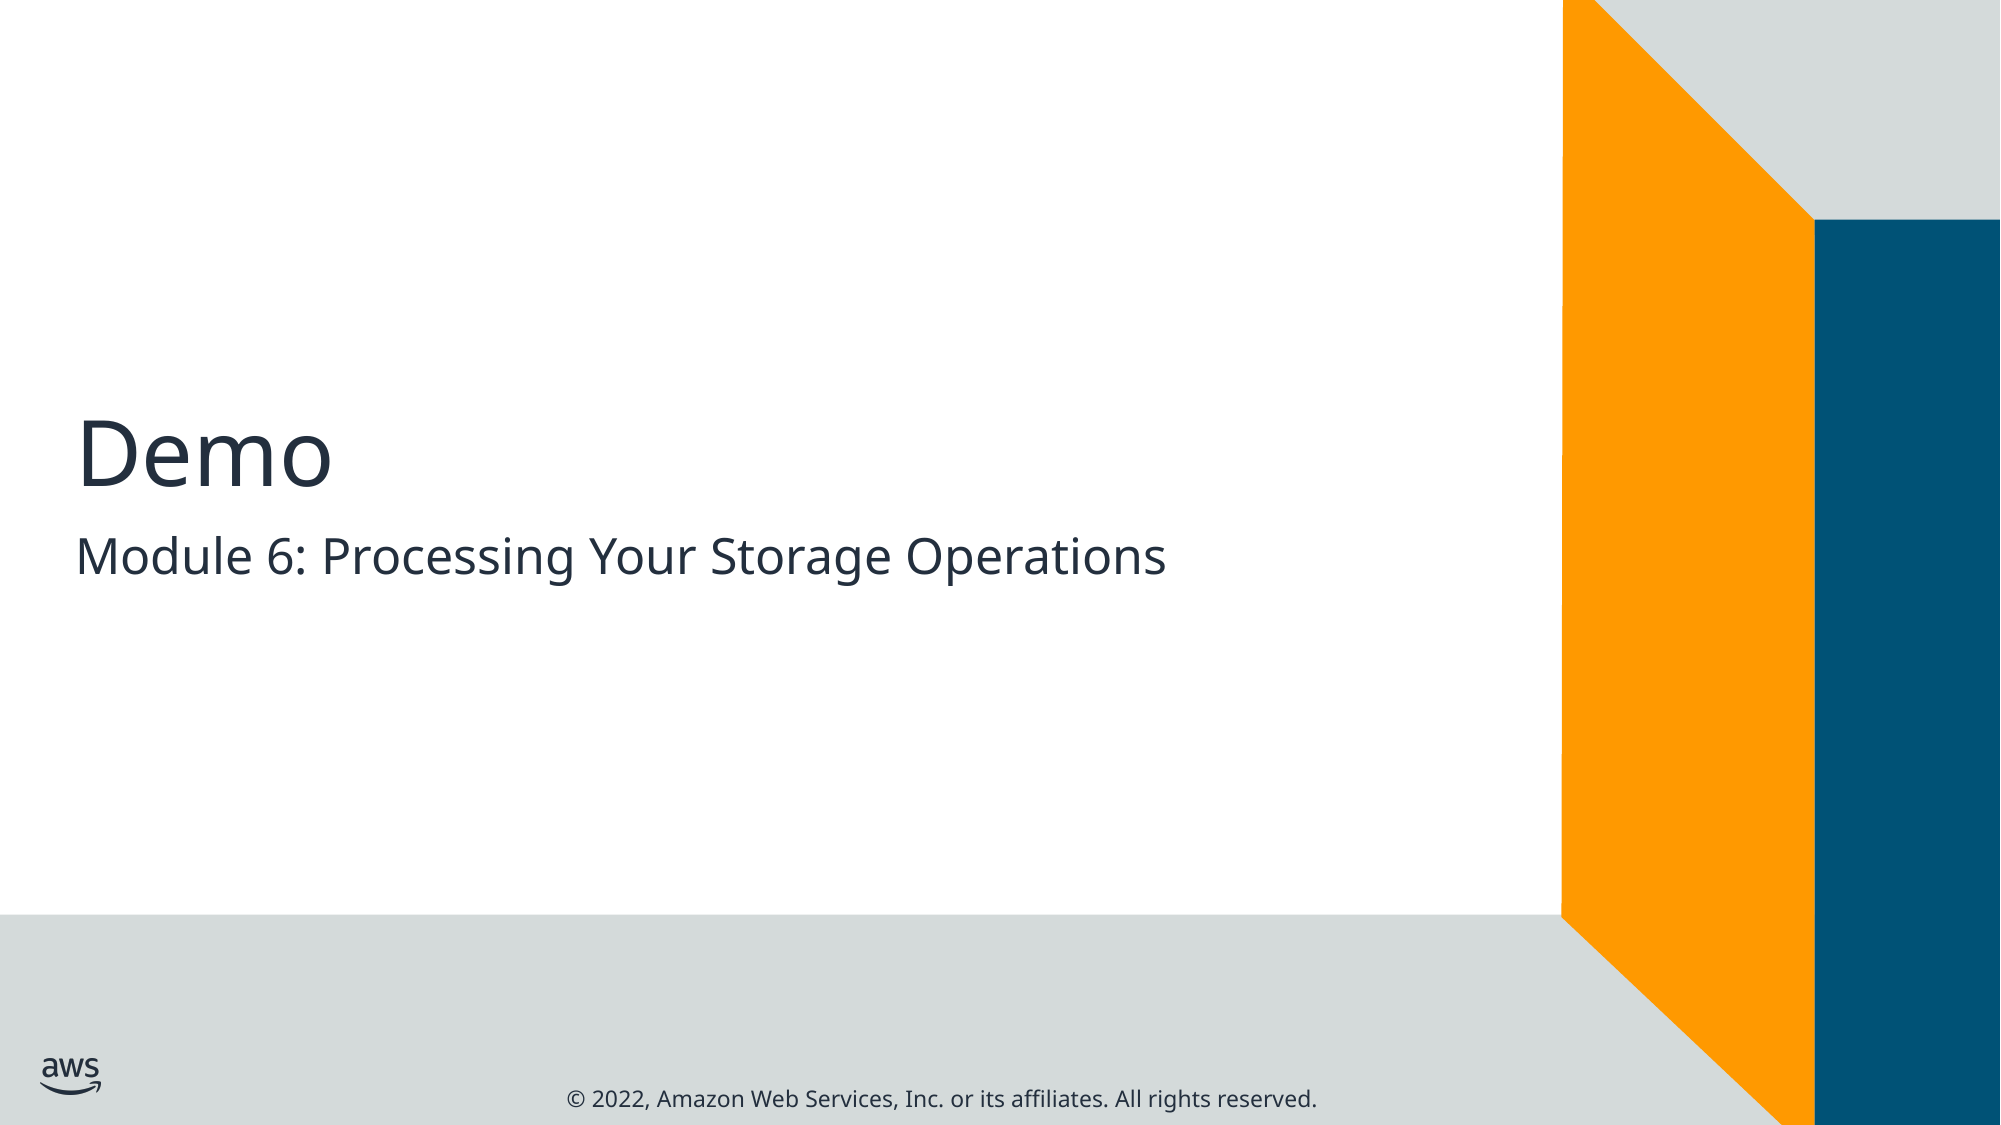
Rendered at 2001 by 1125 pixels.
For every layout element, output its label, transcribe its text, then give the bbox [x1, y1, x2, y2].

picture [40, 1058, 101, 1095]
subtitle Module 6: Processing Your Storage Operations [60, 517, 1562, 915]
title Demo [60, 136, 1562, 513]
